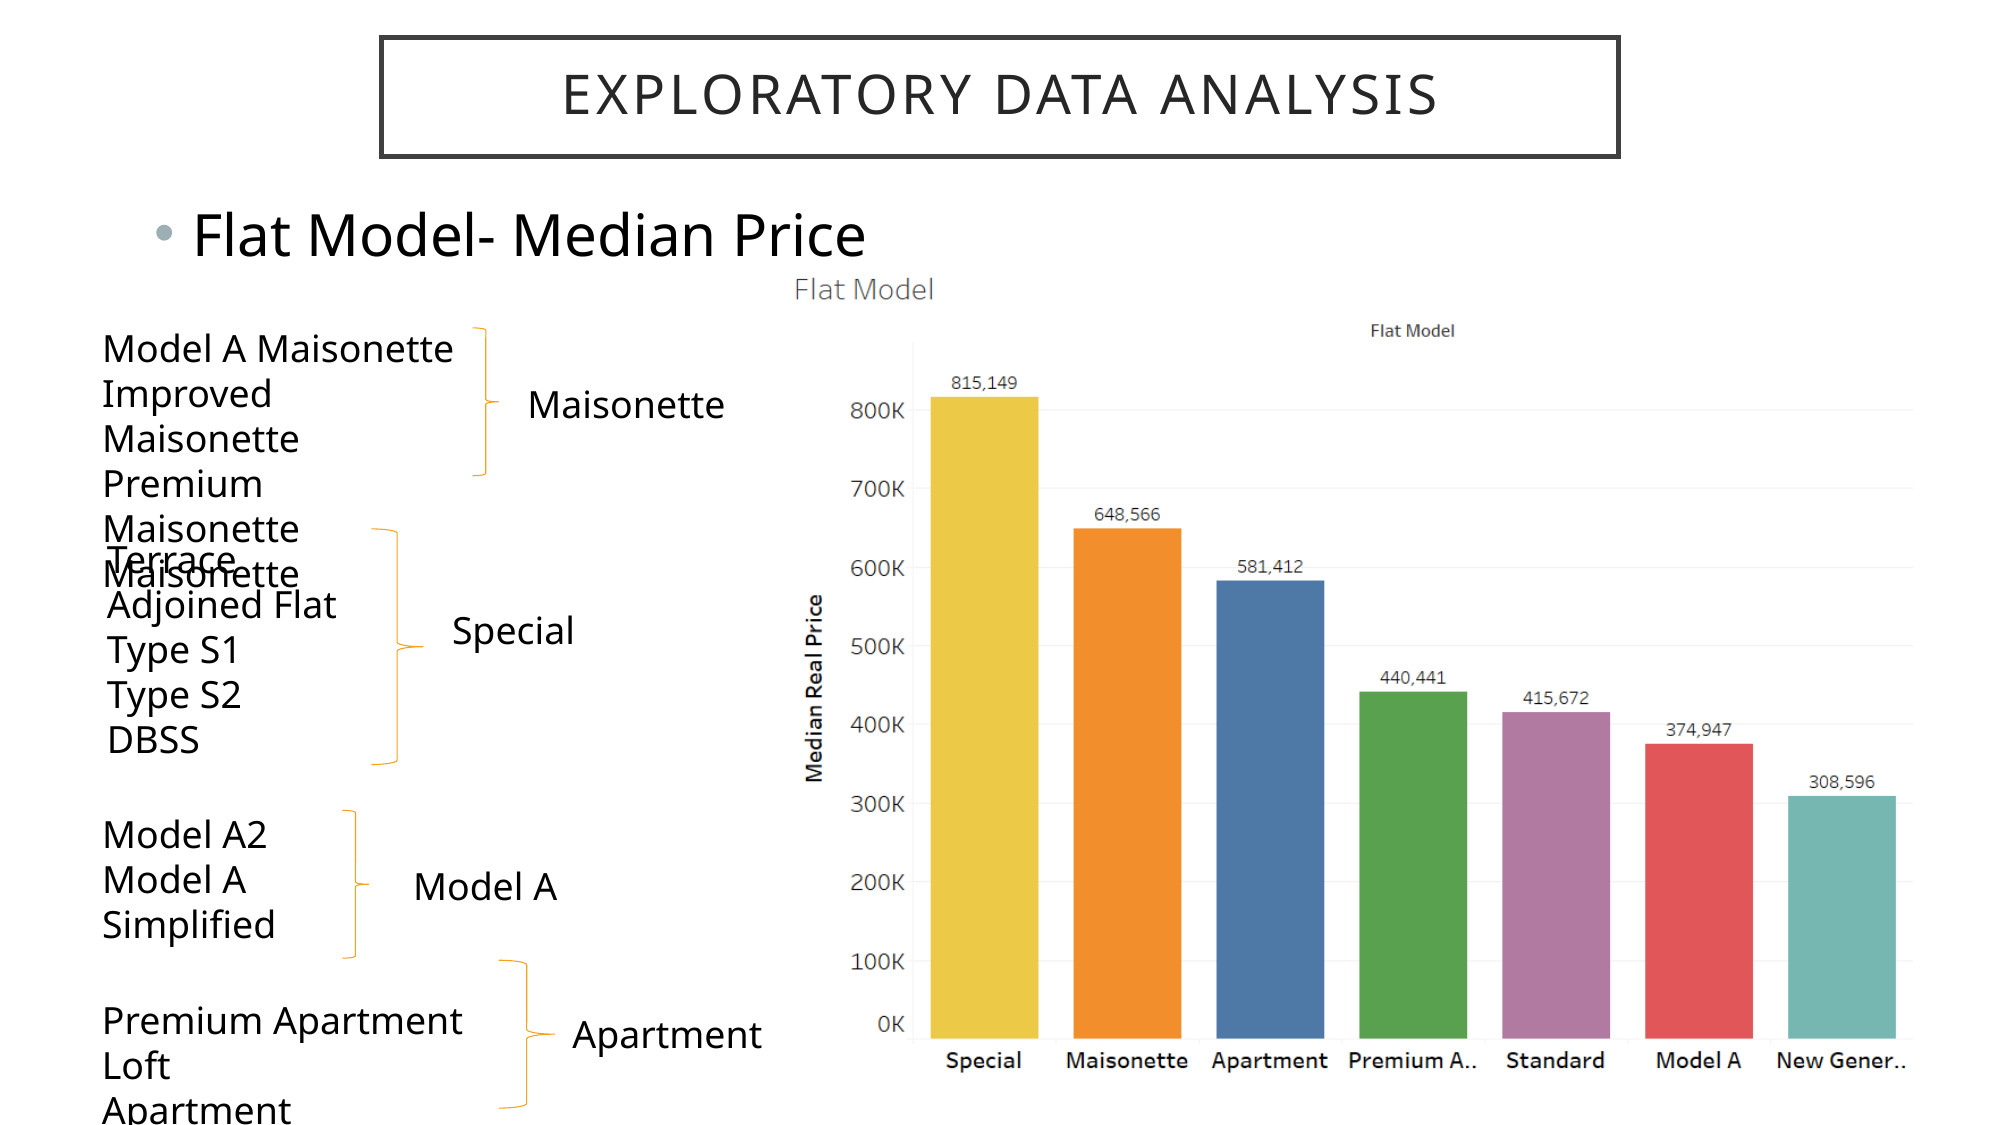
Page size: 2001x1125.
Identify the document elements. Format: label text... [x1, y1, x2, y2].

text_box Maisonette [512, 373, 754, 433]
text_box Apartment [557, 1003, 789, 1064]
text_box Model A [398, 855, 640, 915]
picture [789, 262, 1913, 1084]
text_box [498, 959, 556, 1109]
text_box Premium Apartment Loft Apartment [87, 989, 499, 1125]
text_box Special [437, 599, 679, 659]
title Exploratory Data analysis [379, 35, 1621, 159]
text_box Model A Maisonette Improved Maisonette Premium Maisonette Maisonette [87, 317, 473, 603]
text_box [342, 809, 370, 959]
list Flat Model- Median Price [139, 190, 1738, 316]
text_box [472, 327, 500, 477]
text_box [371, 528, 424, 766]
text_box Terrace Adjoined Flat Type S1 Type S2 DBSS [92, 528, 360, 814]
text_box Model A2 Model A Simplified [87, 803, 309, 954]
